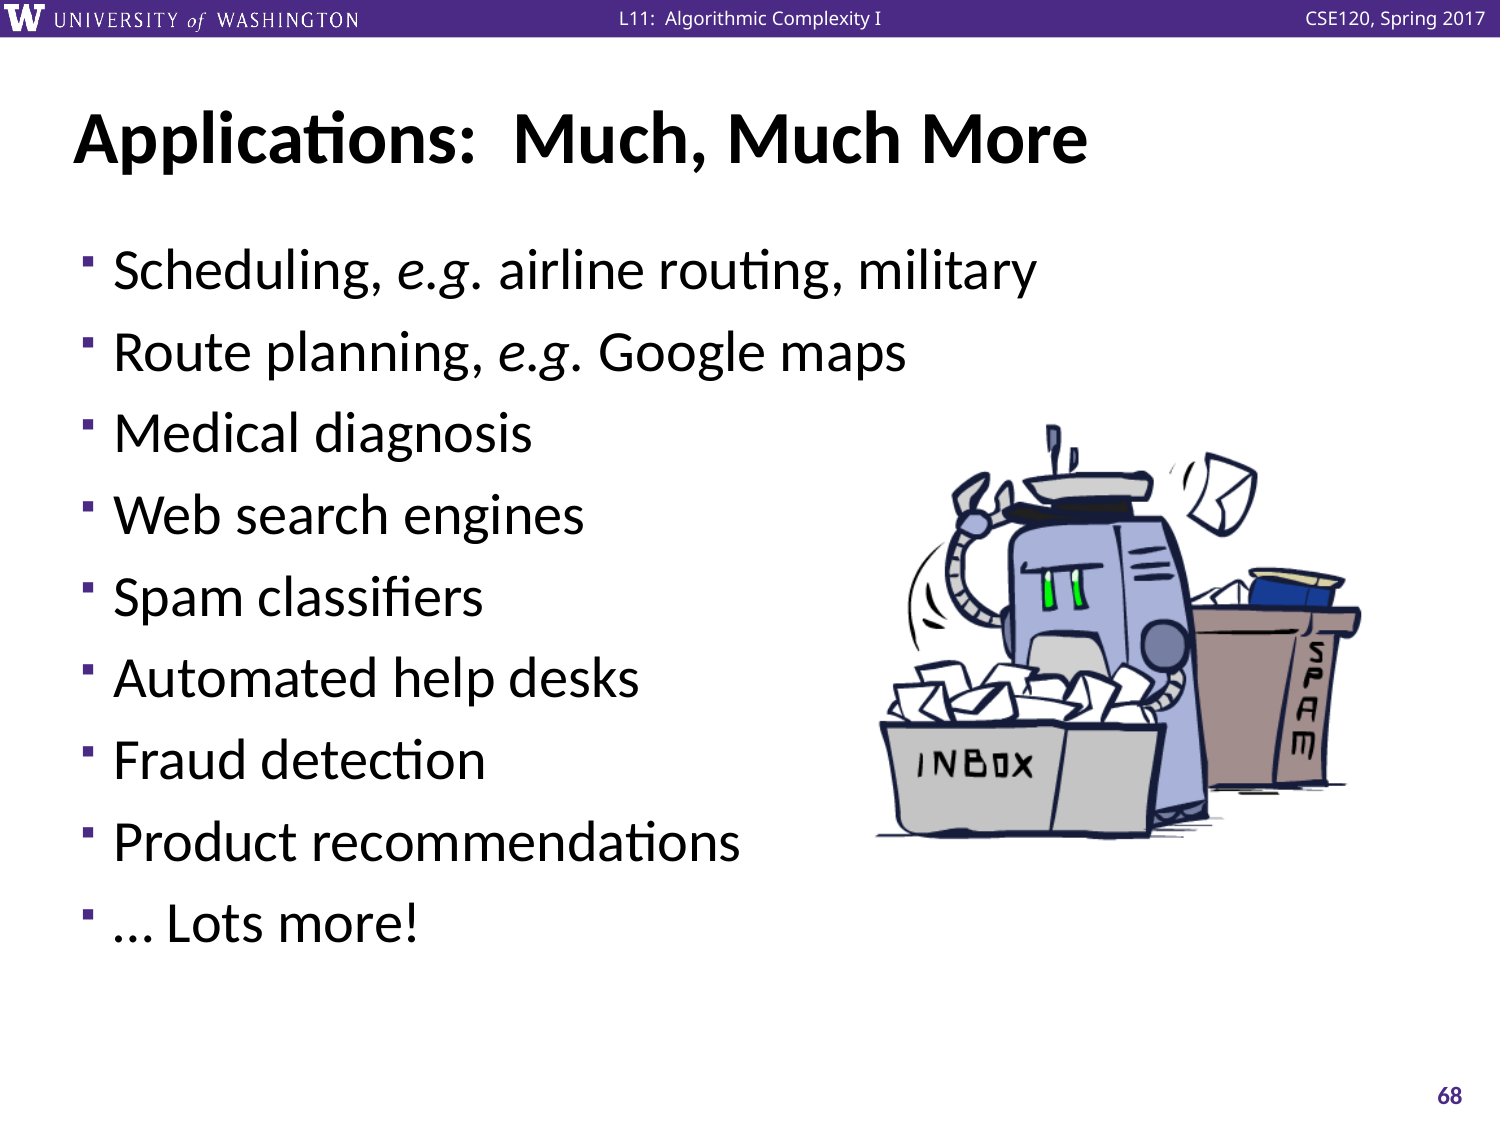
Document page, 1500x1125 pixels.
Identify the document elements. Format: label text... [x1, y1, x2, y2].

list Scheduling, e.g. airline routing, military Route planning, e.g. Google maps Medical diagnosis Web search engines Spam classifiers Automated help desks Fraud detection Product recommendations … Lots more! [64, 223, 1438, 1040]
slide_number 68 [1400, 1065, 1500, 1125]
picture [4, 4, 358, 32]
picture [853, 393, 1387, 869]
title Applications: Much, Much More [58, 71, 1438, 197]
